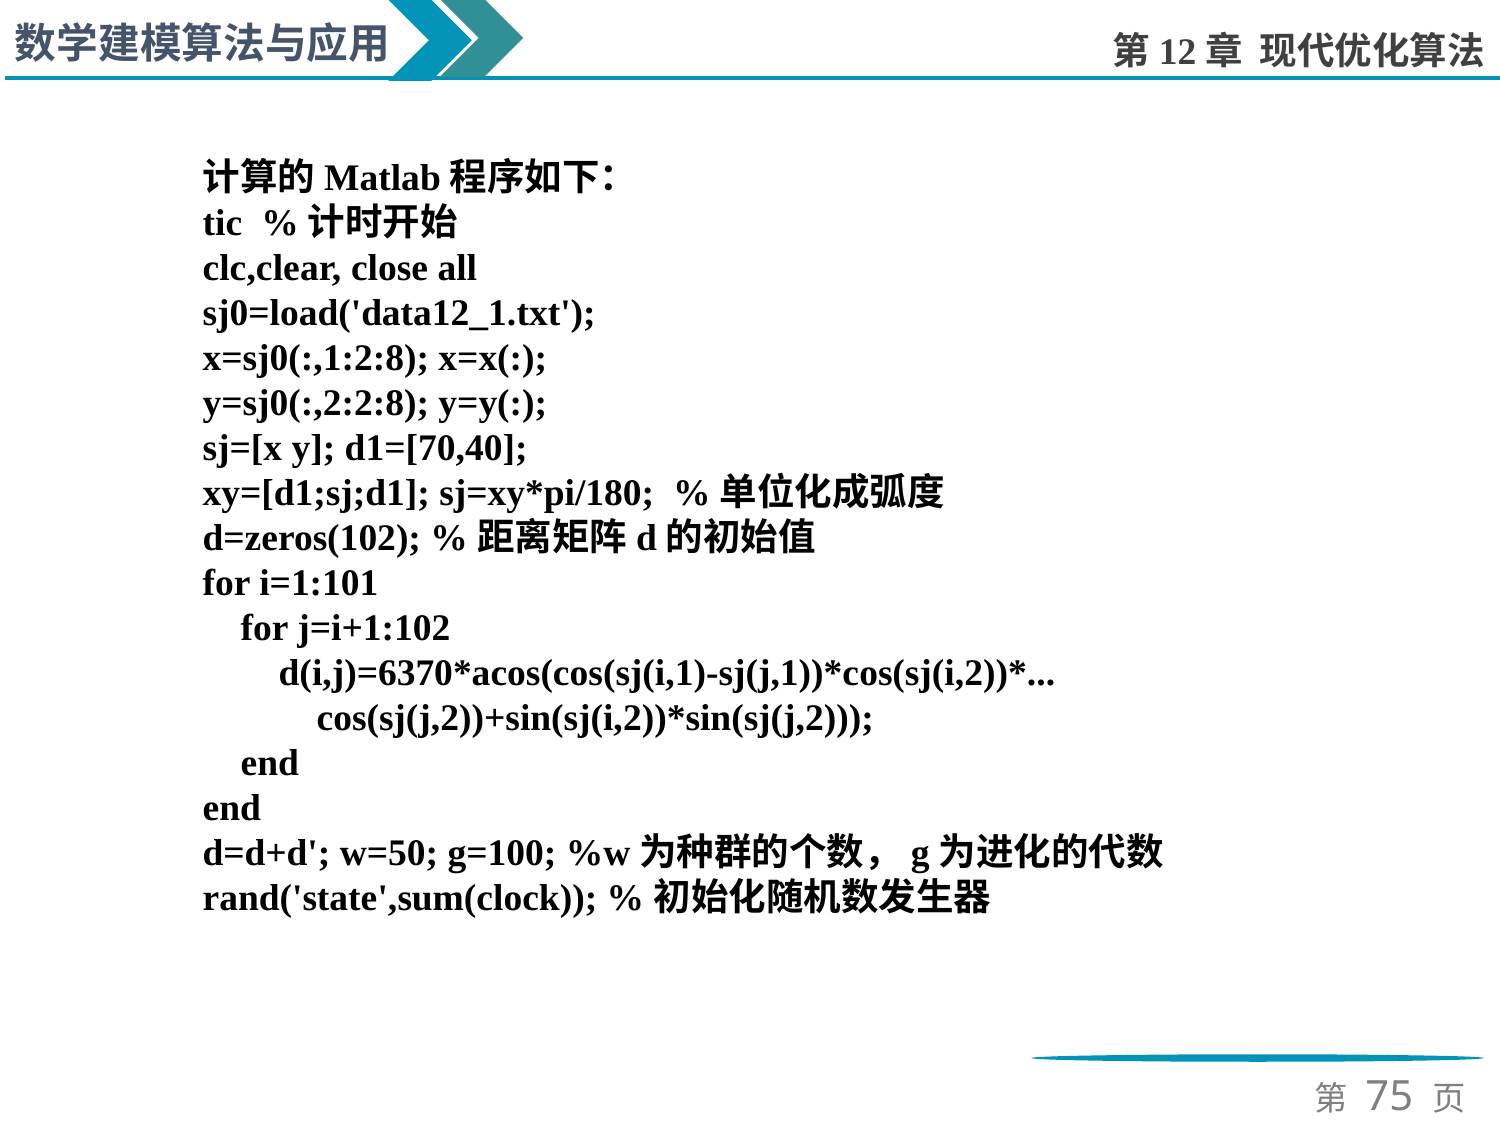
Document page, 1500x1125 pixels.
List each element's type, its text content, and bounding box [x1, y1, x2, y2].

text_box 计算的Matlab程序如下： tic %计时开始 clc,clear, close all sj0=load('data12_1.txt'); x=sj0(:,1:2:8); x=x(:); y=sj0(:,2:2:8); y=y(:); sj=[x y]; d1=[70,40]; xy=[d1;sj;d1]; sj=xy*pi/180; %单位化成弧度 d=zeros(102); %距离矩阵d的初始值 for i=1:101 for j=i+1:102 d(i,j)=6370*acos(cos(sj(i,1)-sj(j,1))*cos(sj(i,2))*... cos(sj(j,2))+sin(sj(i,2))*sin(sj(j,2))); end end d=d+d'; w=50; g=100; %w为种群的个数，g为进化的代数 rand('state',sum(clock)); %初始化随机数发生器 [71, 145, 1284, 925]
